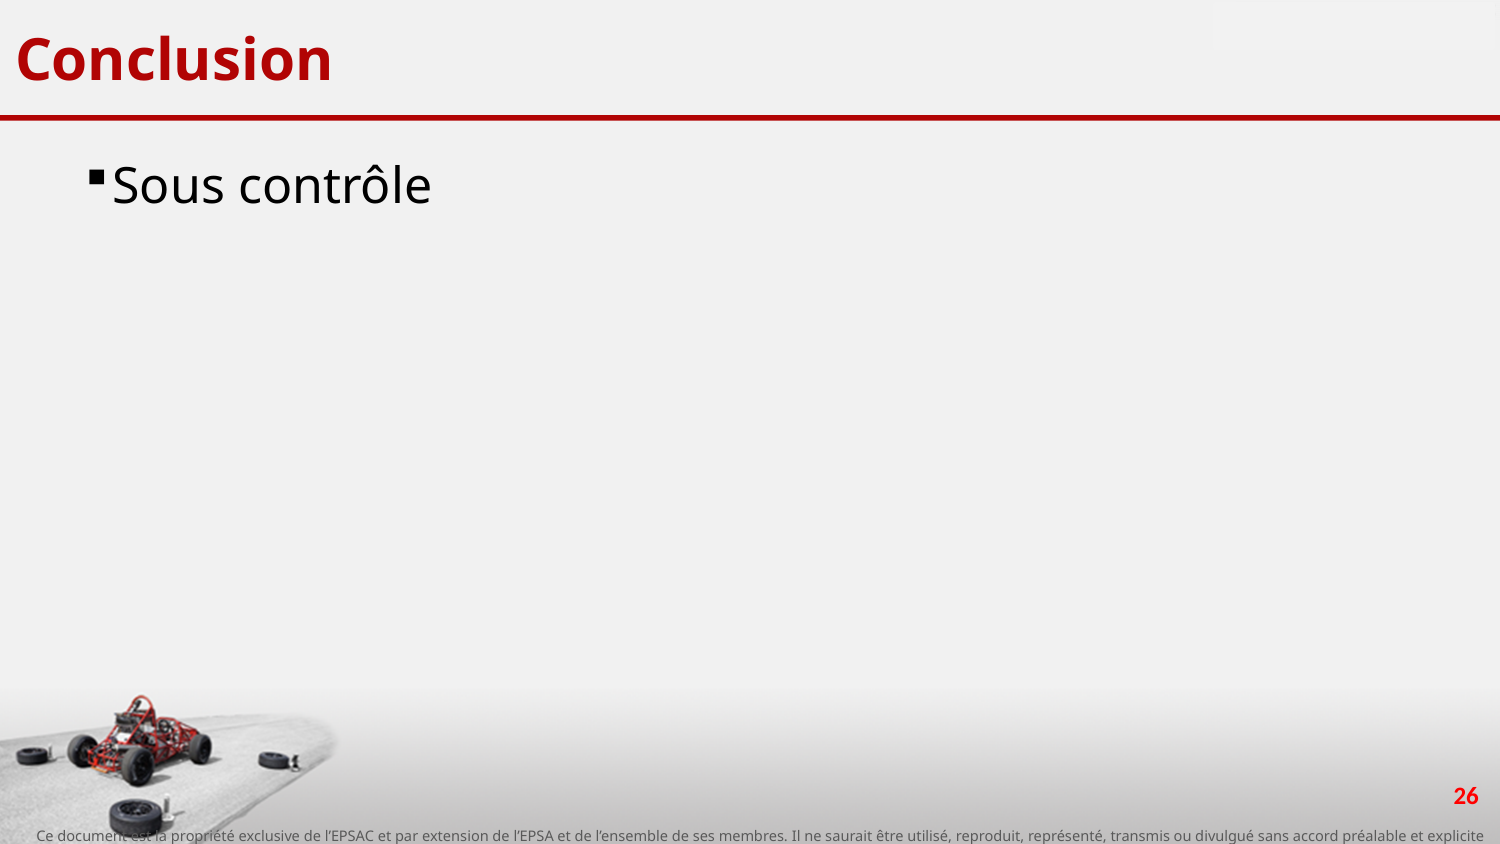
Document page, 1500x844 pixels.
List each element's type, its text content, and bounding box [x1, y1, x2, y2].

picture [0, 669, 1500, 844]
slide_number 26 [1340, 767, 1495, 822]
title Conclusion [0, 3, 1500, 112]
list Sous contrôle [41, 138, 1459, 677]
